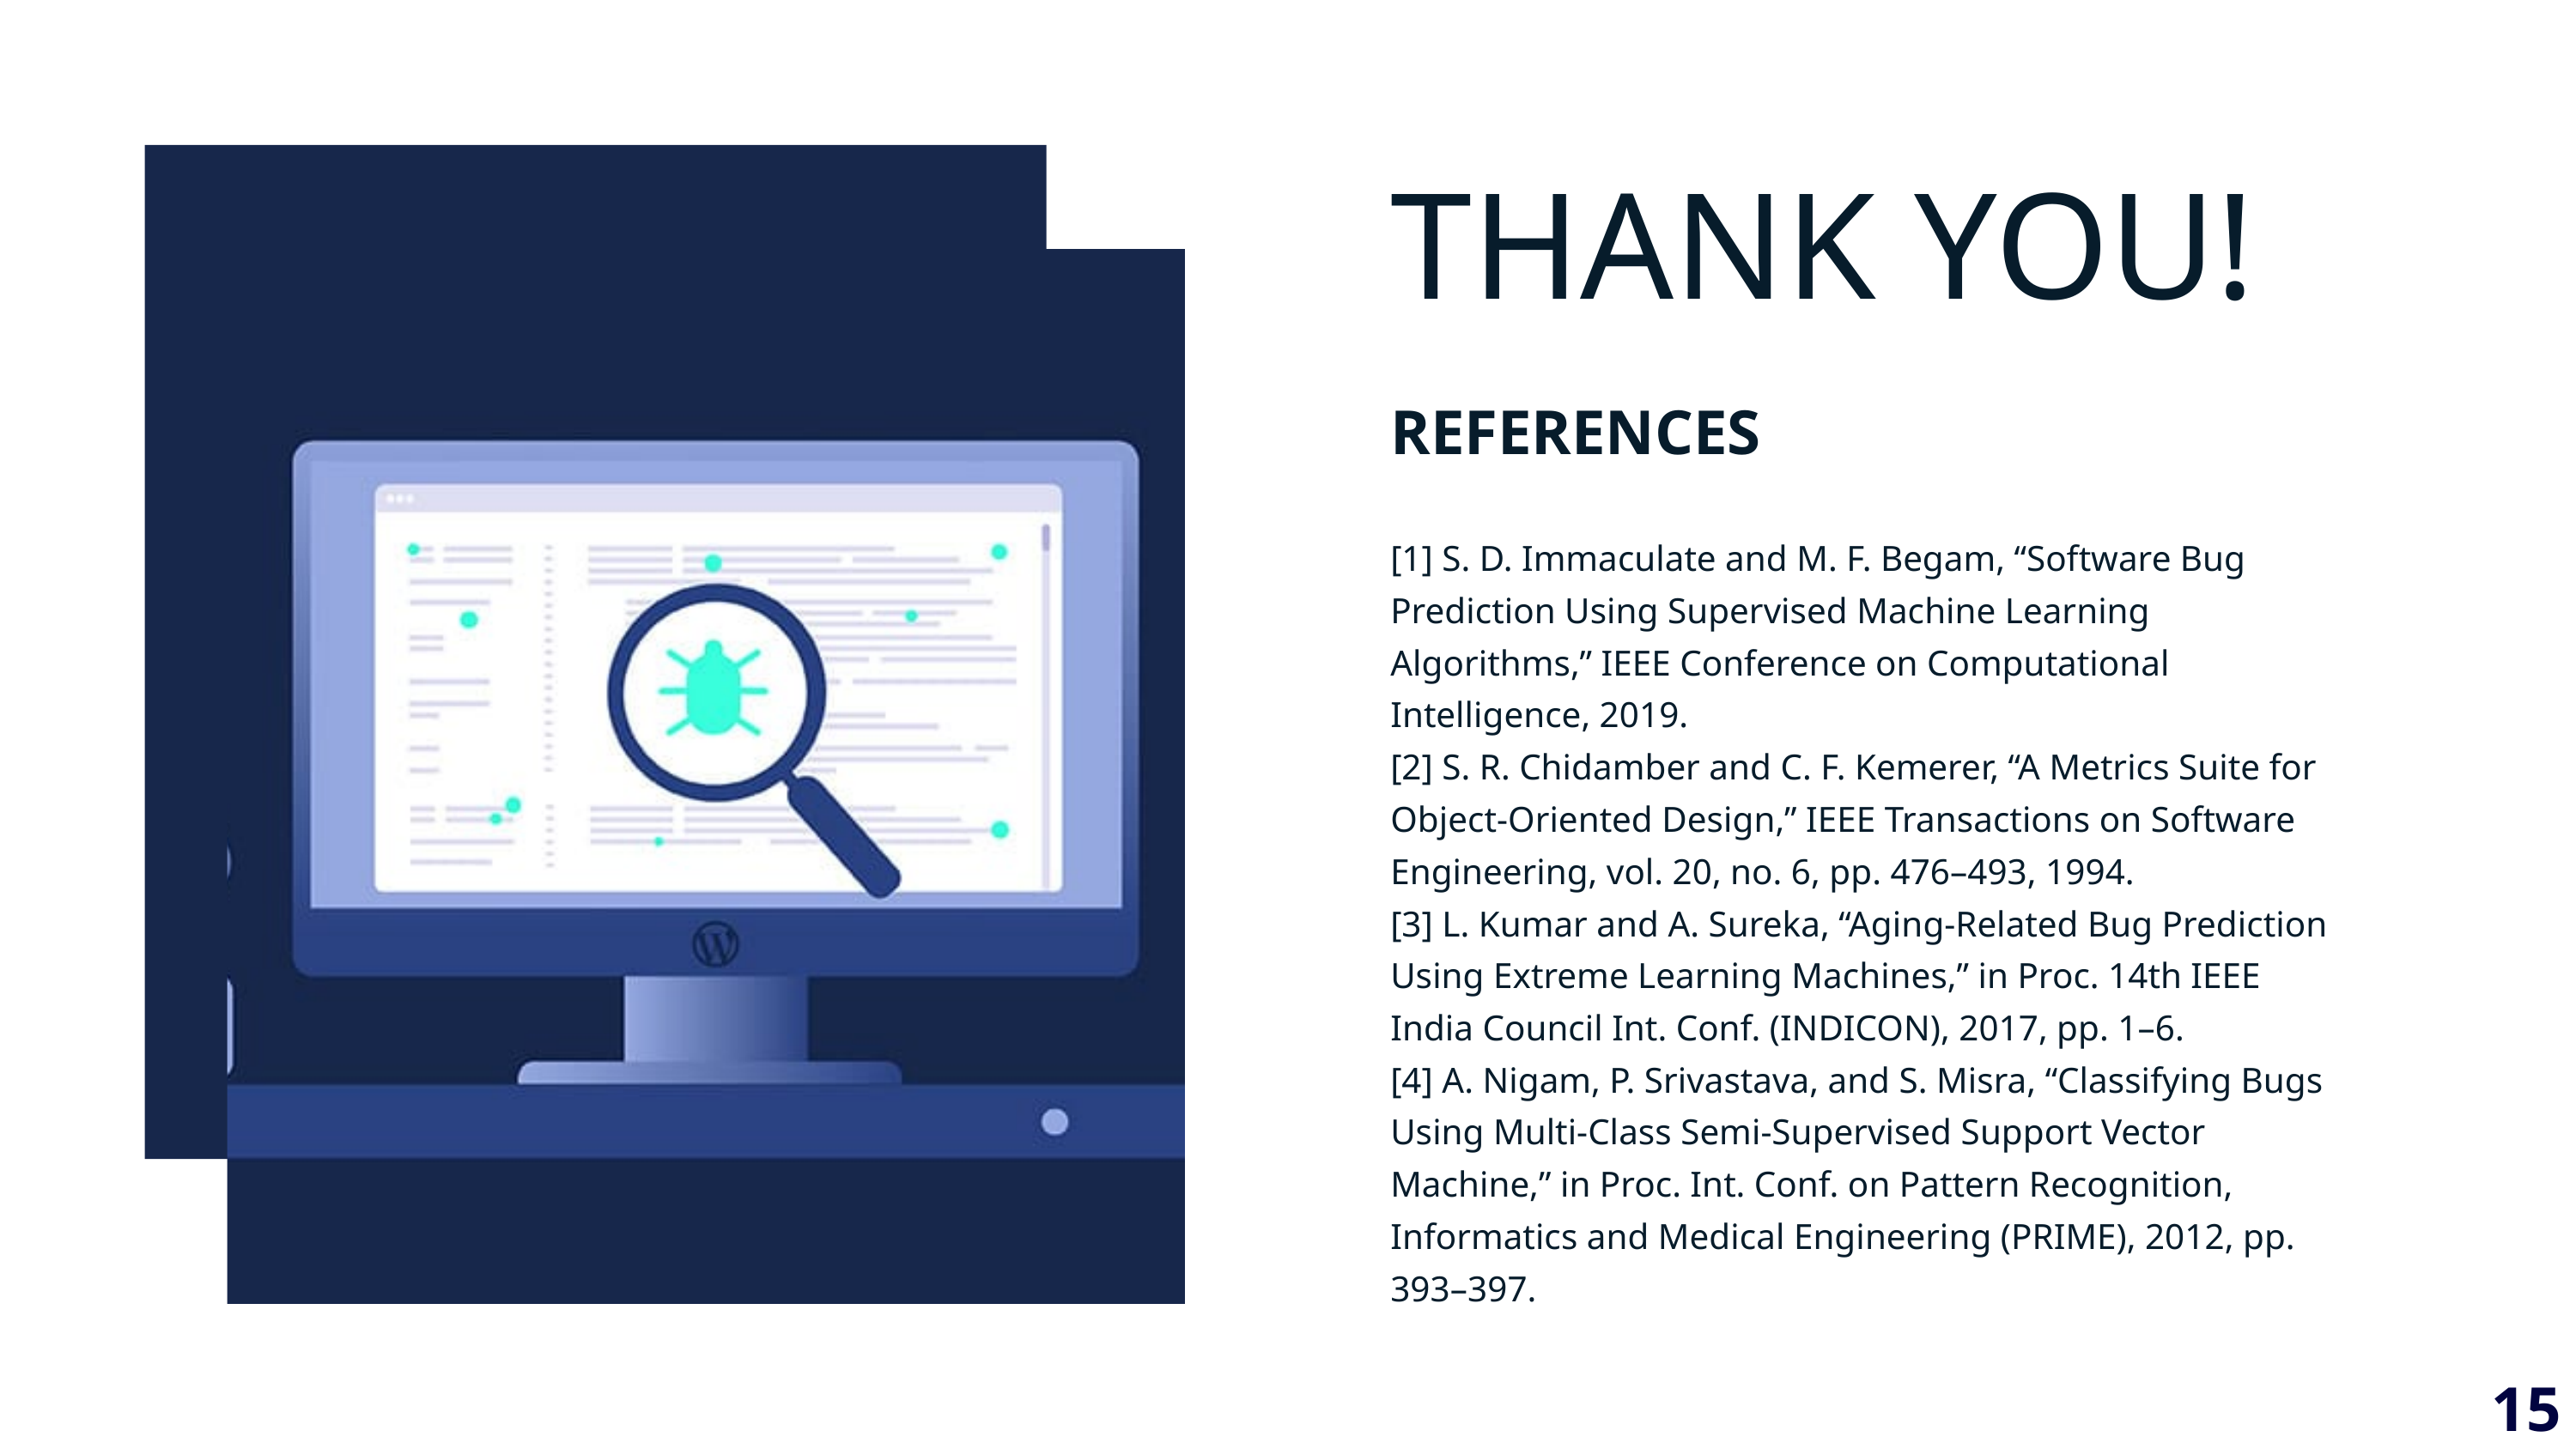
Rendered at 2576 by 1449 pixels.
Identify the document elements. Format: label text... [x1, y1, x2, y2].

text_box 15 [2476, 1345, 2576, 1444]
text_box [144, 144, 1047, 1160]
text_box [227, 249, 1186, 1304]
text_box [1390, 160, 2432, 1288]
